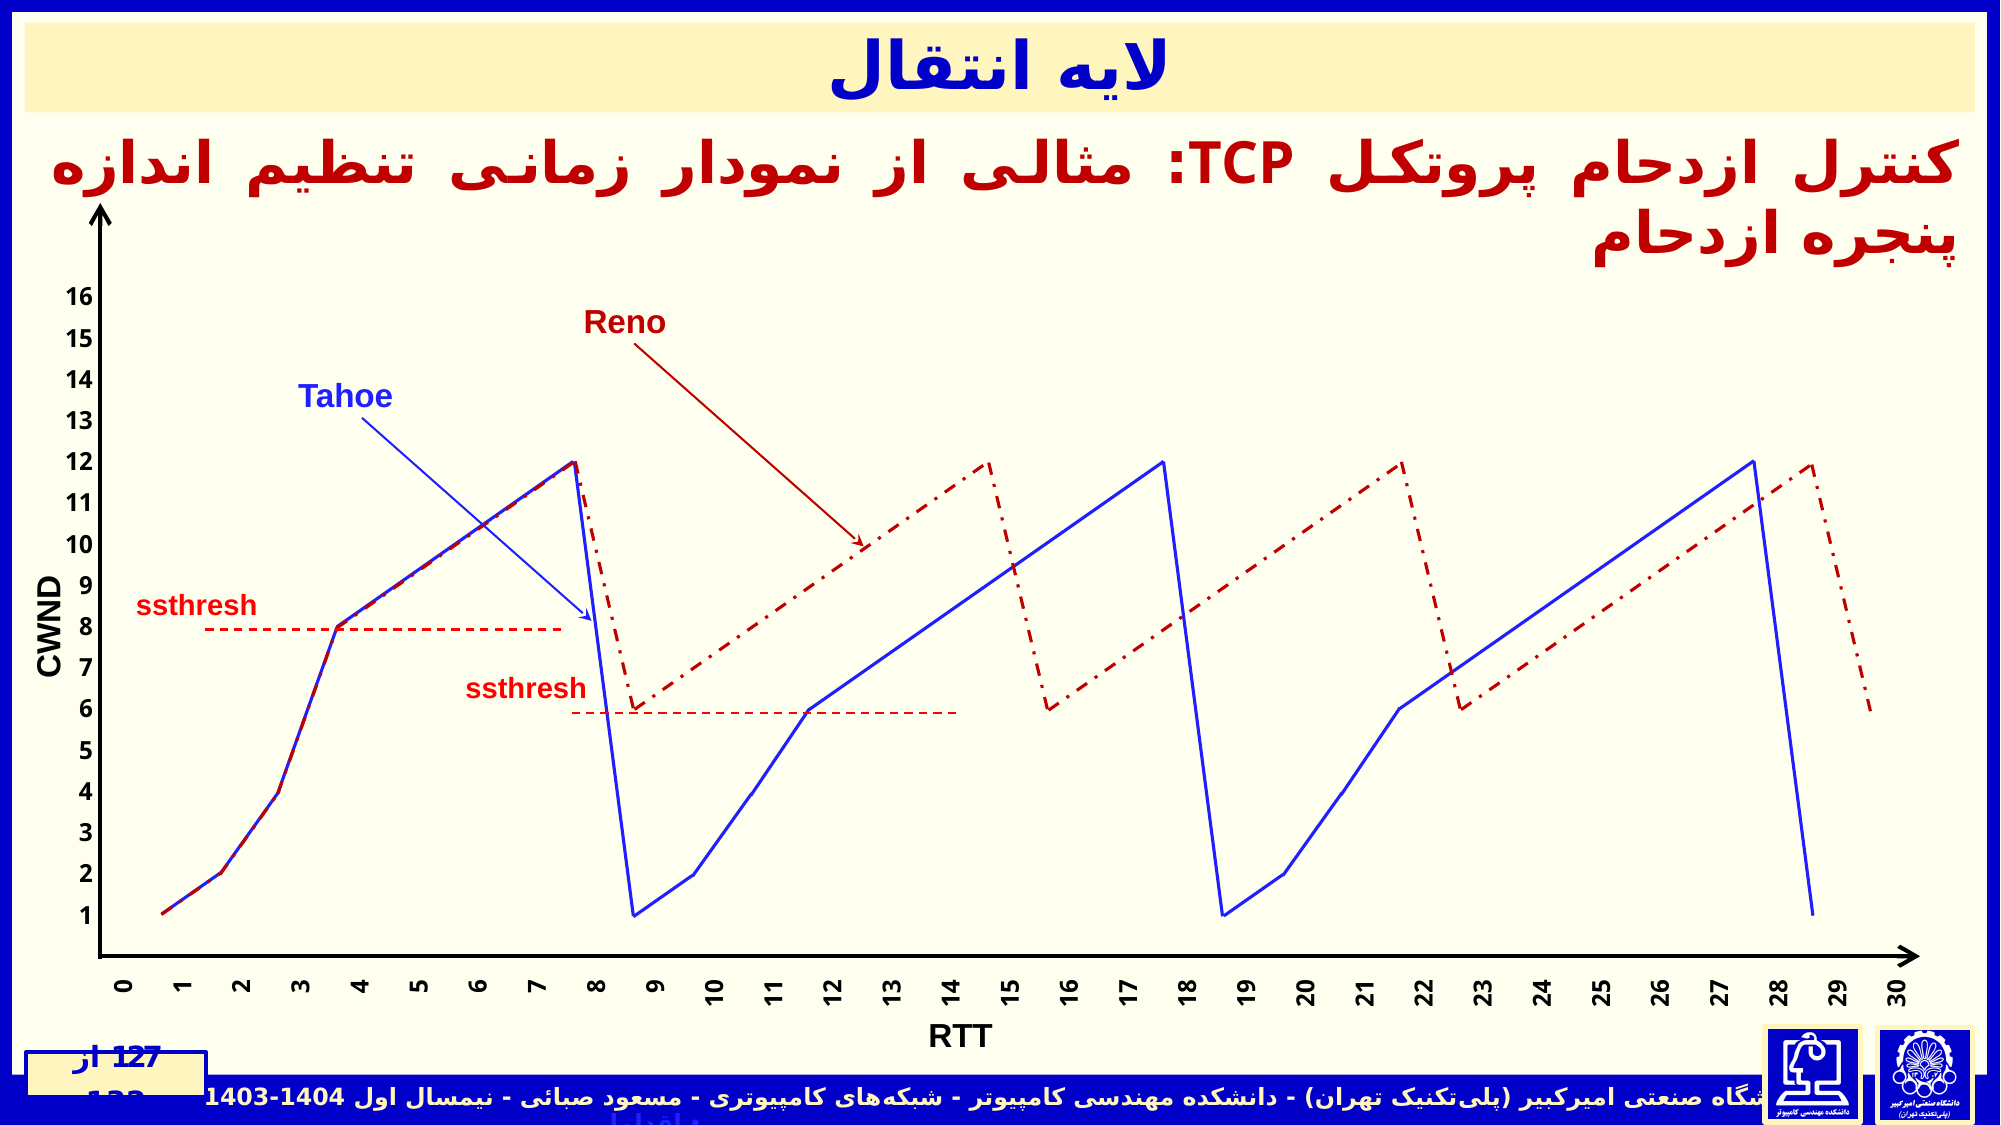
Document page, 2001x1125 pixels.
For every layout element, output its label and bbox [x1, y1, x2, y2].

text_box [568, 292, 864, 547]
text_box [282, 366, 592, 621]
text_box [19, 203, 2000, 1063]
text_box [0, 0, 2000, 1125]
text_box [450, 661, 962, 713]
